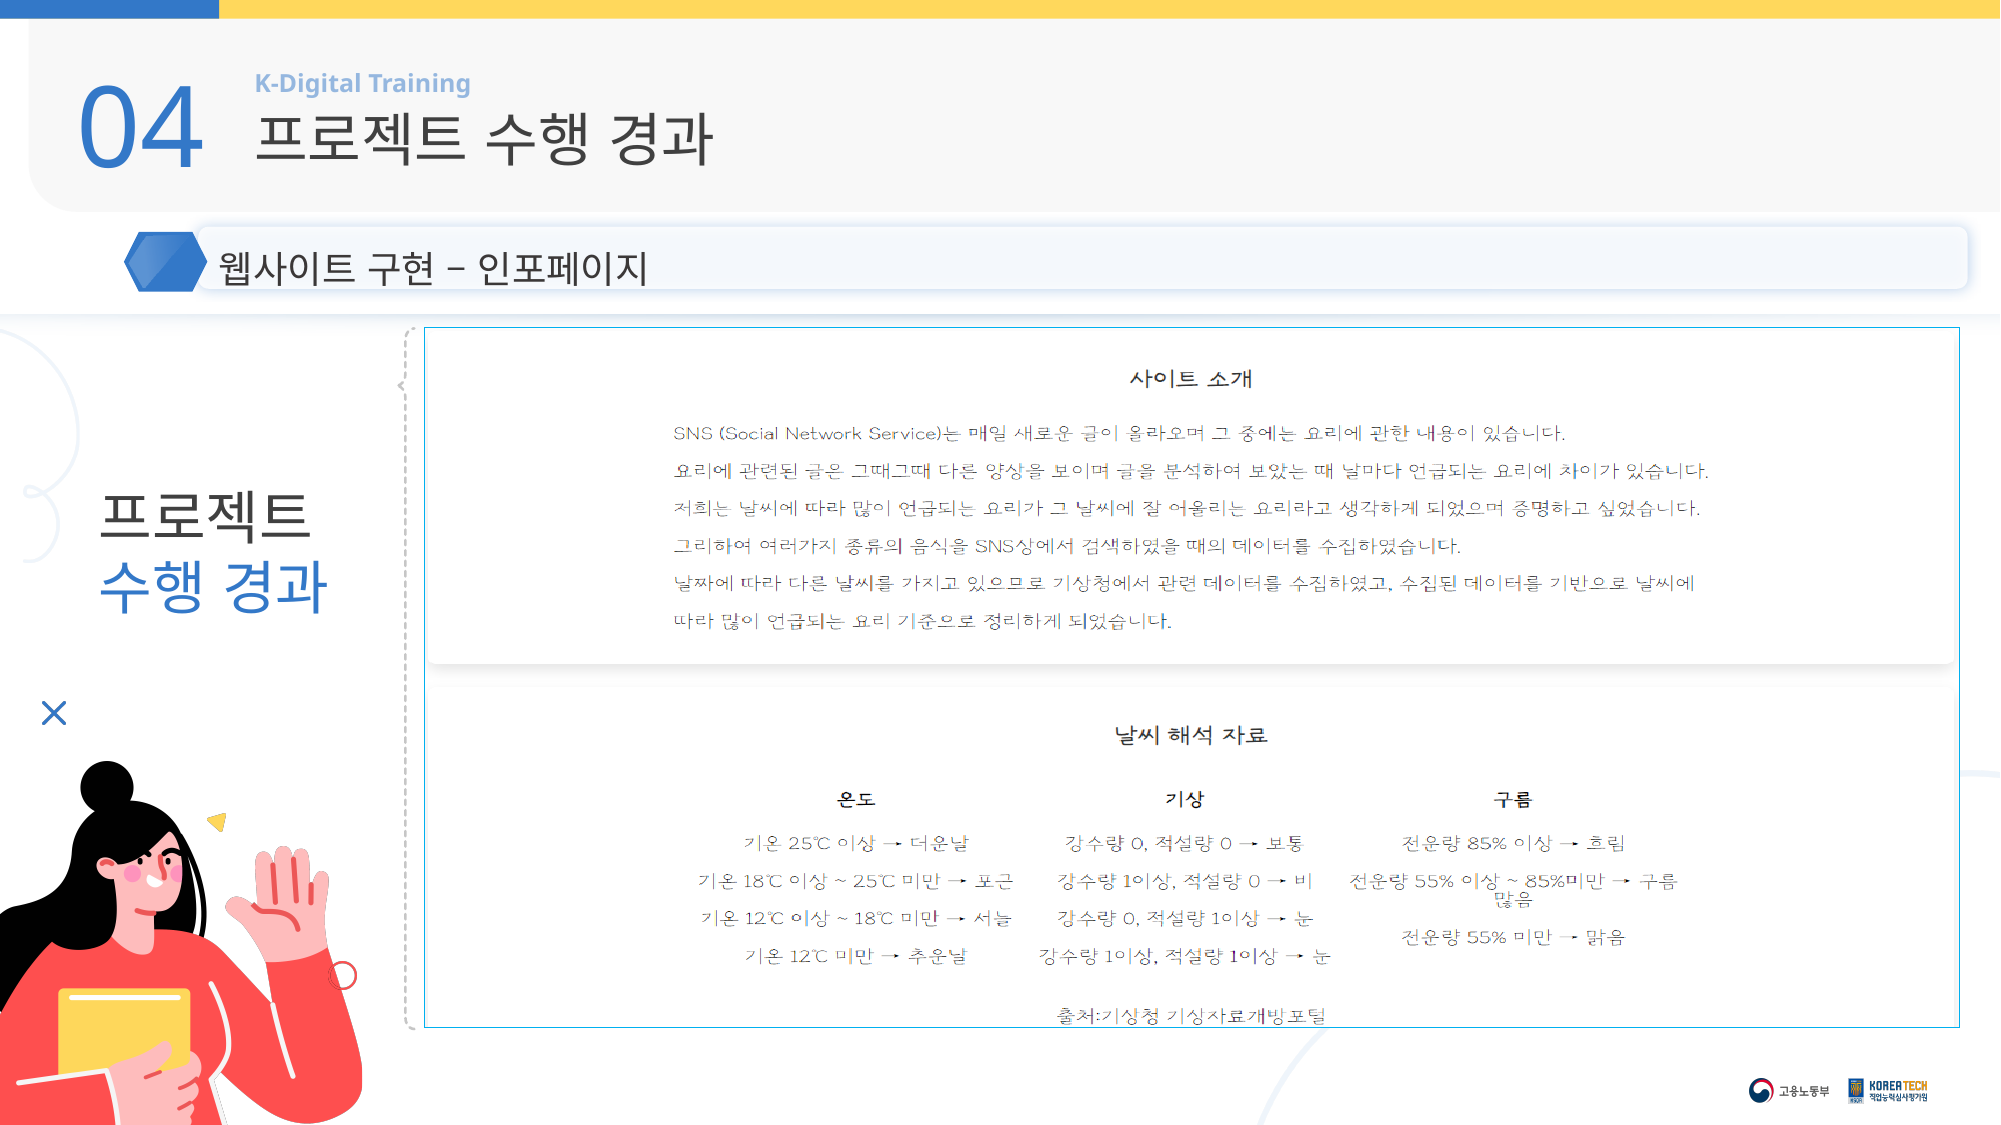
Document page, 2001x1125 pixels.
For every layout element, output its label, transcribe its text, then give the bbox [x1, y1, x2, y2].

text_box 프로젝트 수행 경과 [84, 473, 370, 629]
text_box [1749, 1078, 1927, 1104]
text_box [220, 0, 2000, 19]
text_box [27, 19, 2000, 213]
text_box [0, 0, 220, 19]
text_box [61, 54, 1038, 191]
text_box [395, 353, 415, 1030]
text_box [0, 701, 363, 1125]
picture [0, 314, 2000, 563]
picture [426, 329, 1958, 1026]
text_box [110, 226, 1968, 300]
picture [1244, 770, 2000, 1125]
